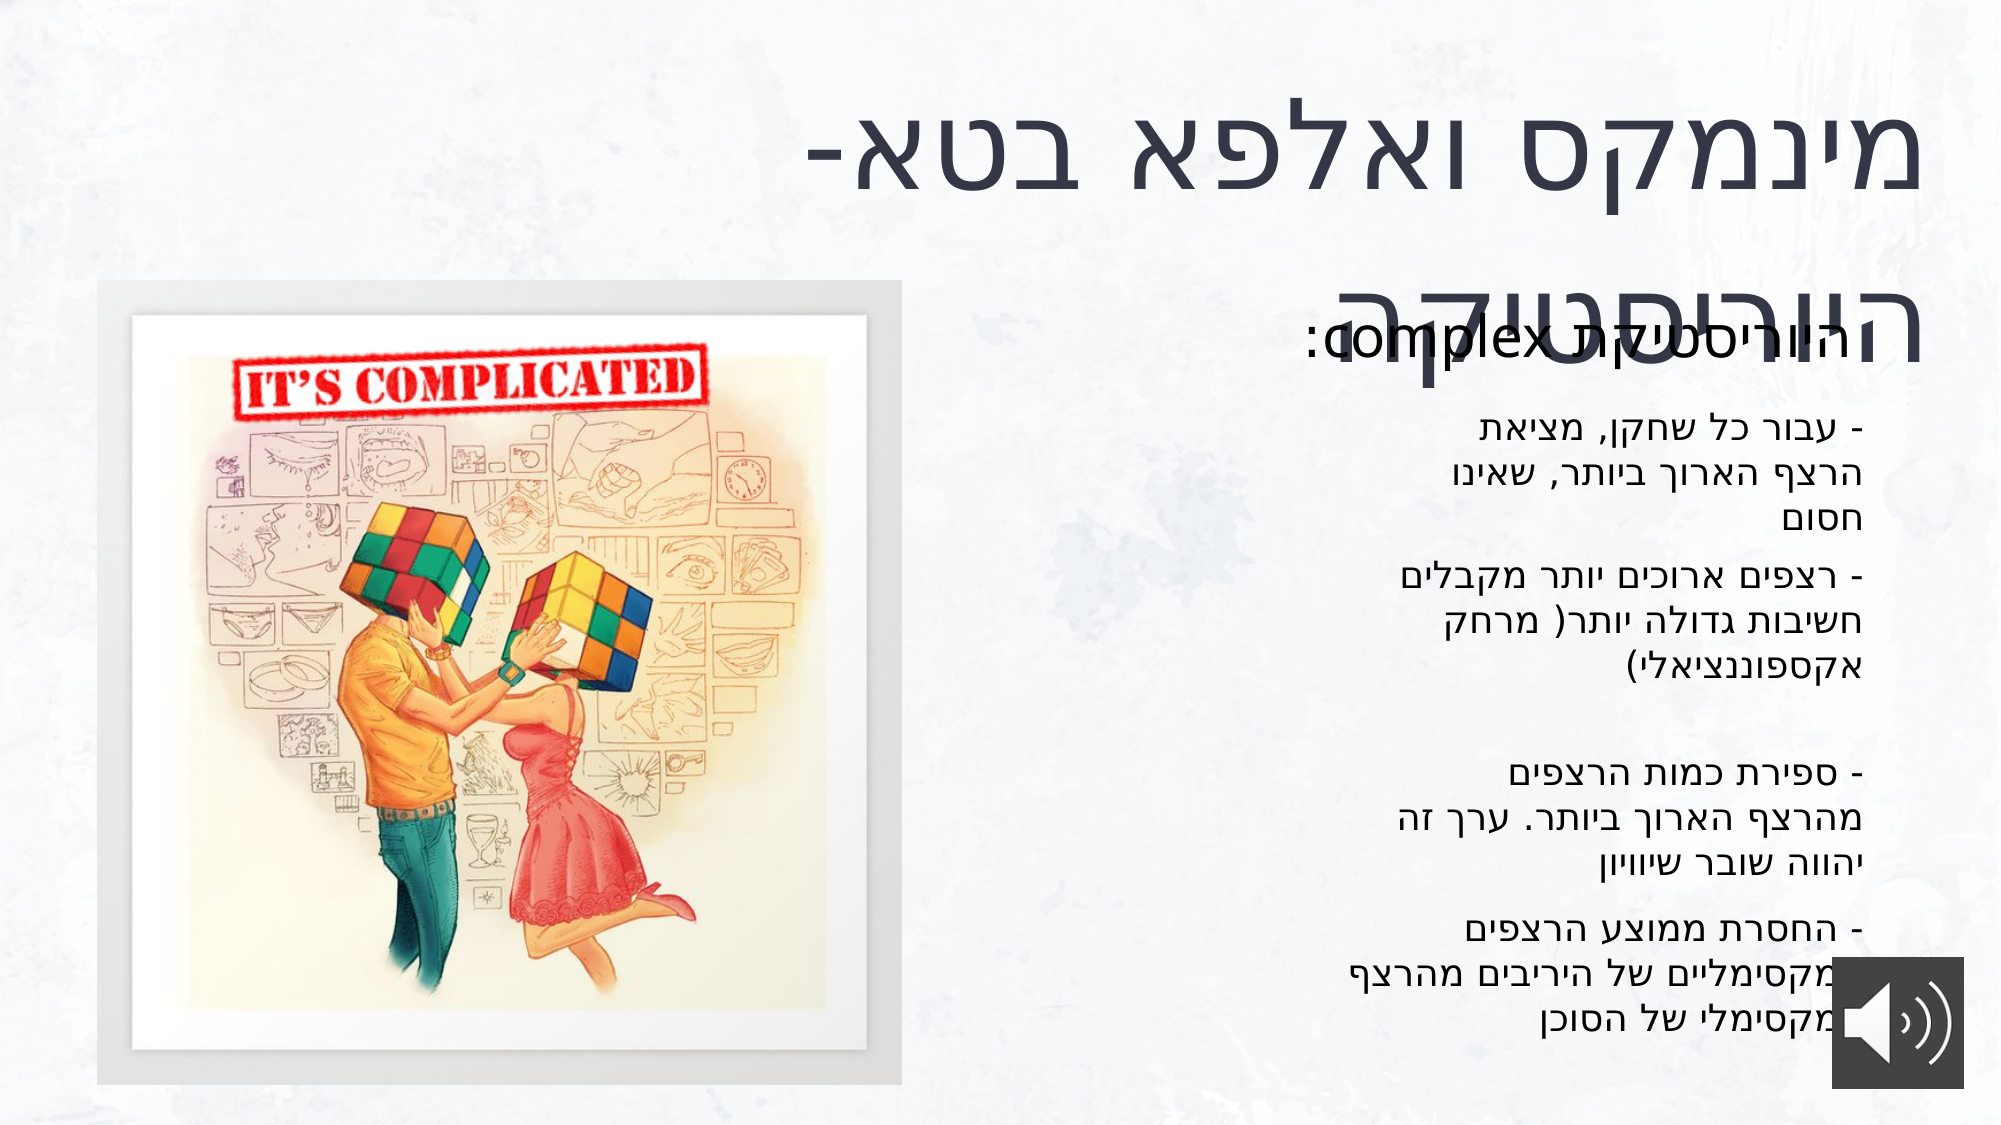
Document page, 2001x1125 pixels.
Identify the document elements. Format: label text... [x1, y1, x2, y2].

title מינמקס ואלפא בטא- היוריסטיקה [261, 27, 1947, 212]
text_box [97, 211, 903, 1086]
text_box היוריסטיקת complex: [1241, 292, 1868, 377]
picture [0, 0, 2000, 1125]
text_box - ספירת כמות הרצפים מהרצף הארוך ביותר. ערך זה יהווה שובר שיוויון [1376, 740, 1879, 891]
text_box - עבור כל שחקן, מציאת הרצף הארוך ביותר, שאינו חסום [1363, 395, 1879, 543]
text_box - רצפים ארוכים יותר מקבלים חשיבות גדולה יותר( מרחק אקספוננציאלי) [1345, 543, 1879, 694]
text_box - החסרת ממוצע הרצפים המקסימליים של היריבים מהרצף המקסימלי של הסוכן [1253, 896, 1879, 1047]
